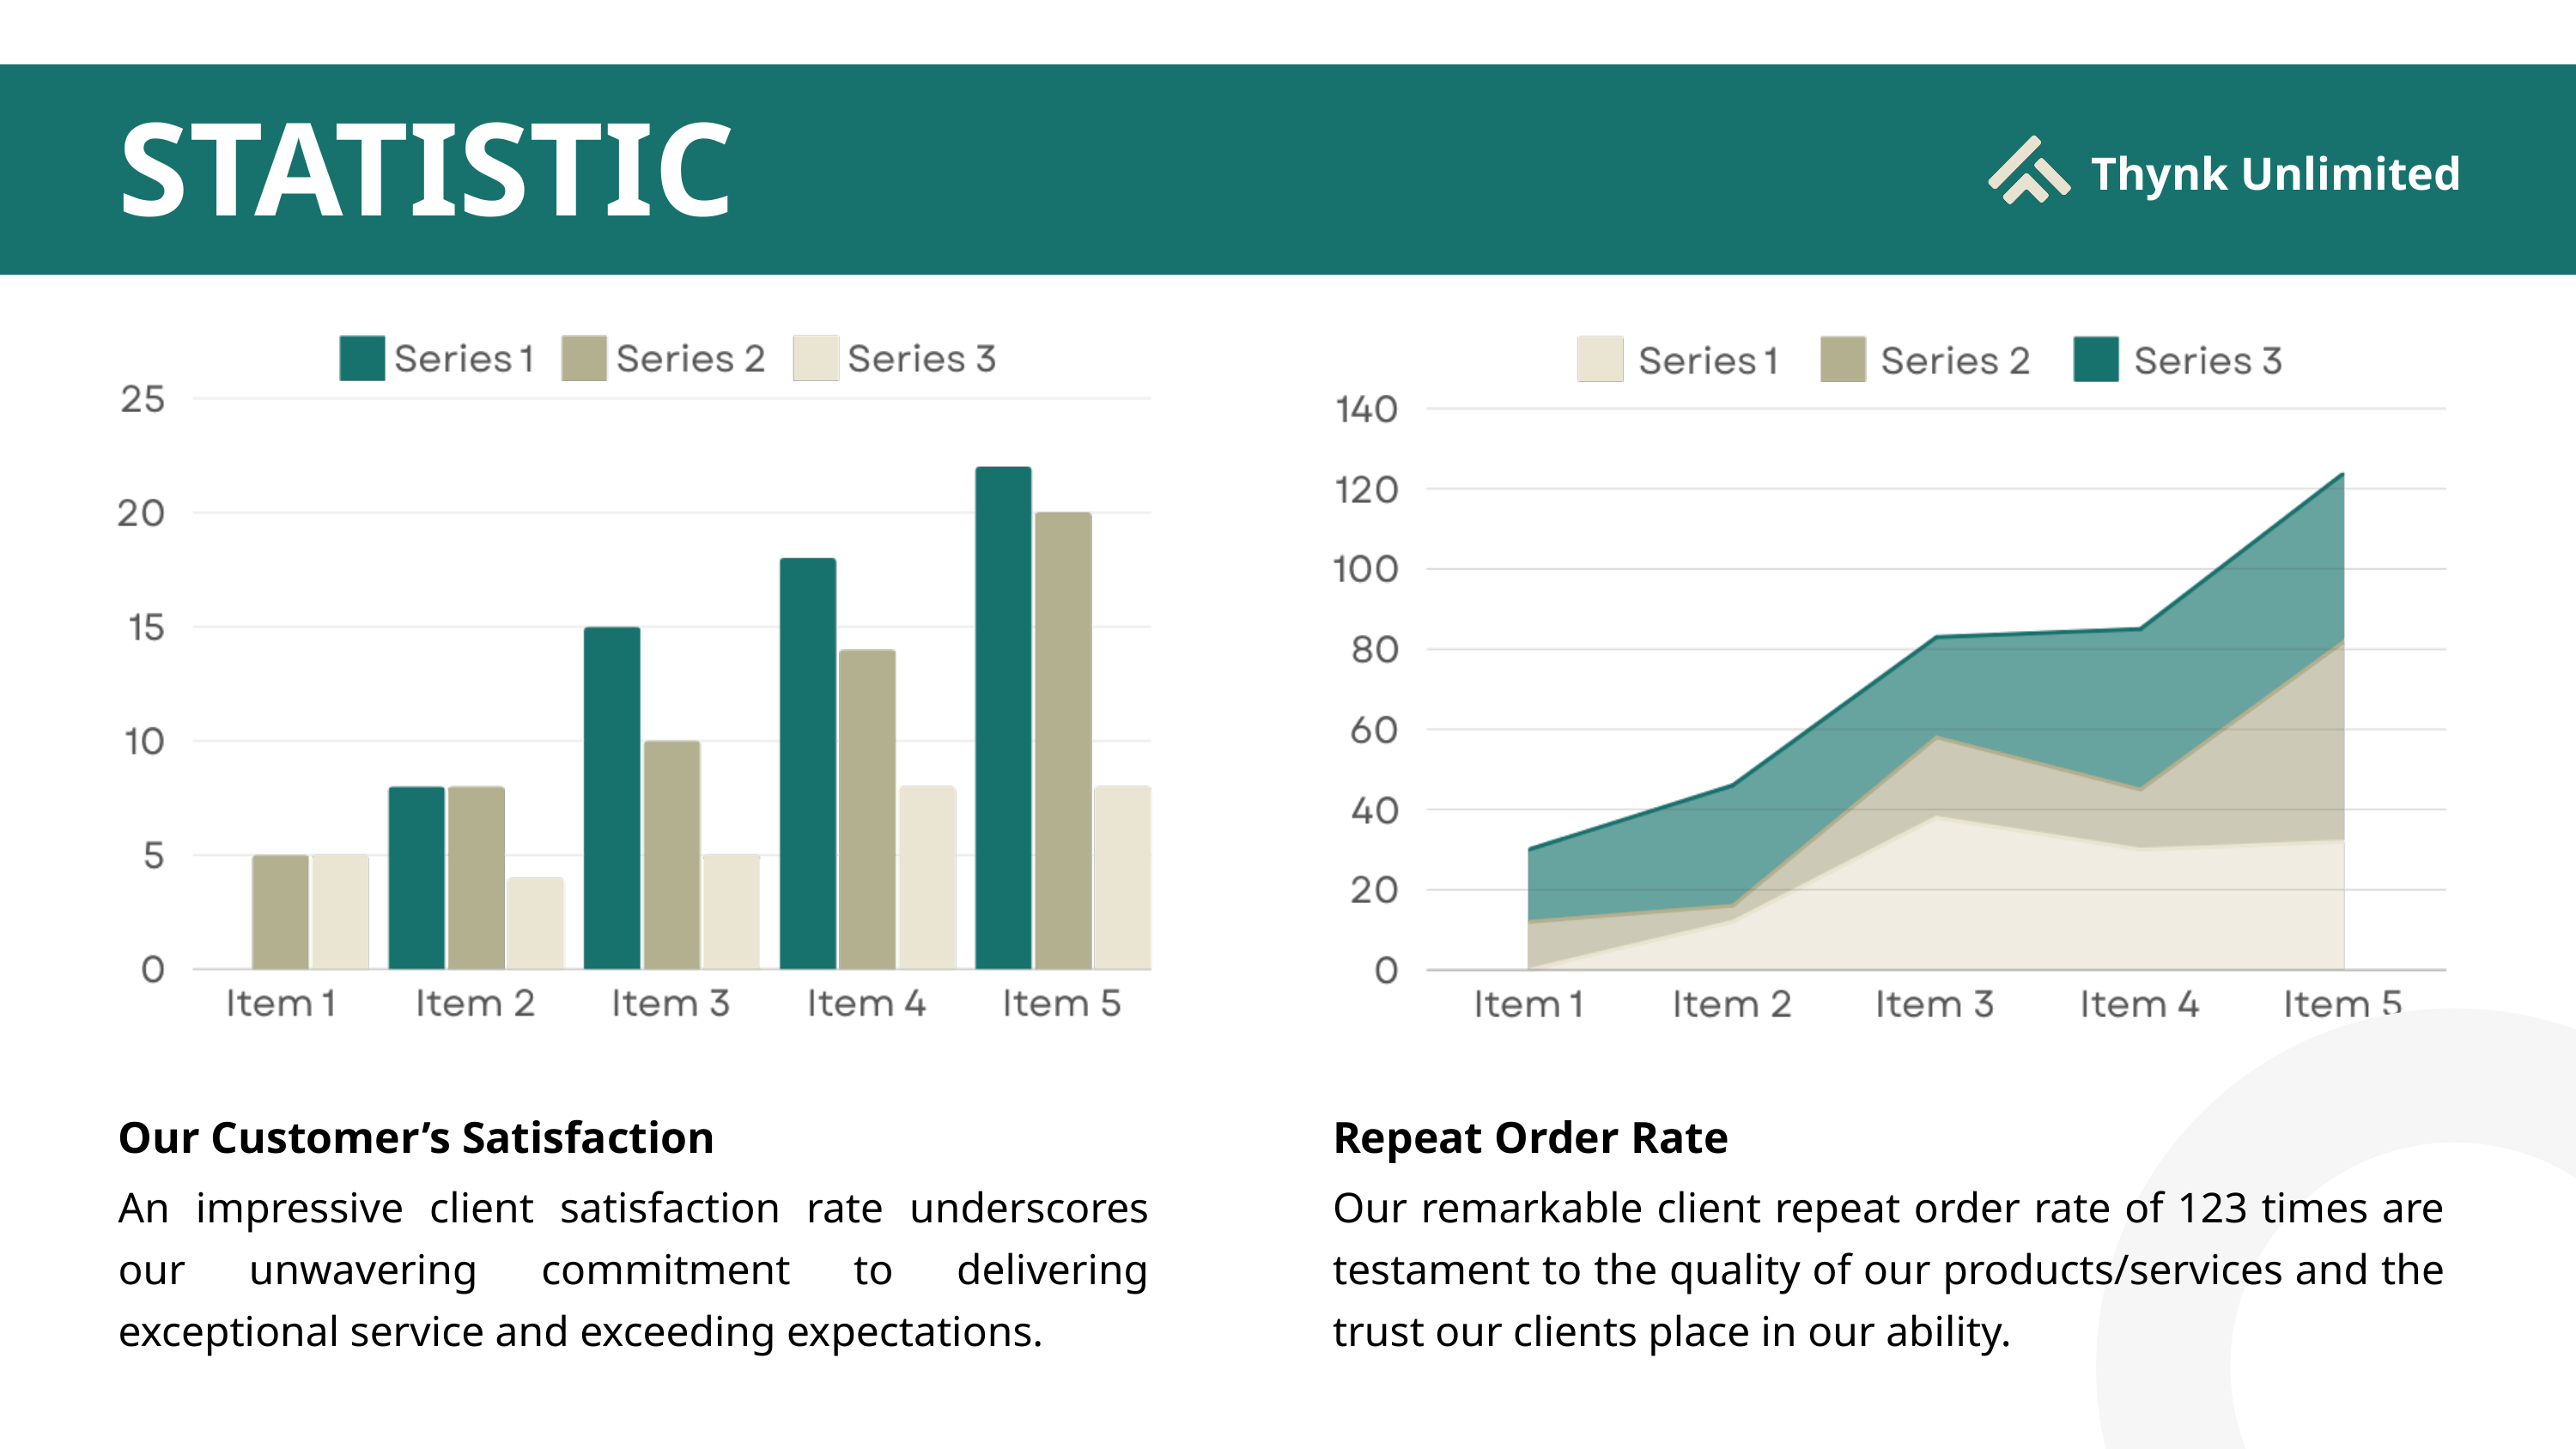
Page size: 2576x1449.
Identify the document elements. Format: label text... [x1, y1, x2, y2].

text_box An impressive client satisfaction rate underscores our unwavering commitment to delivering exceptional service and exceeding expectations. [118, 1169, 1151, 1355]
text_box Our Customer’s Satisfaction [118, 1126, 1151, 1162]
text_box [2163, 1075, 2576, 1449]
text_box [0, 64, 2576, 276]
text_box Repeat Order Rate [1333, 1135, 2158, 1162]
picture [15, 237, 2559, 1128]
text_box Our remarkable client repeat order rate of 123 times are testament to the quality of our products/services and the trust our clients place in our ability. [1333, 1169, 2158, 1355]
